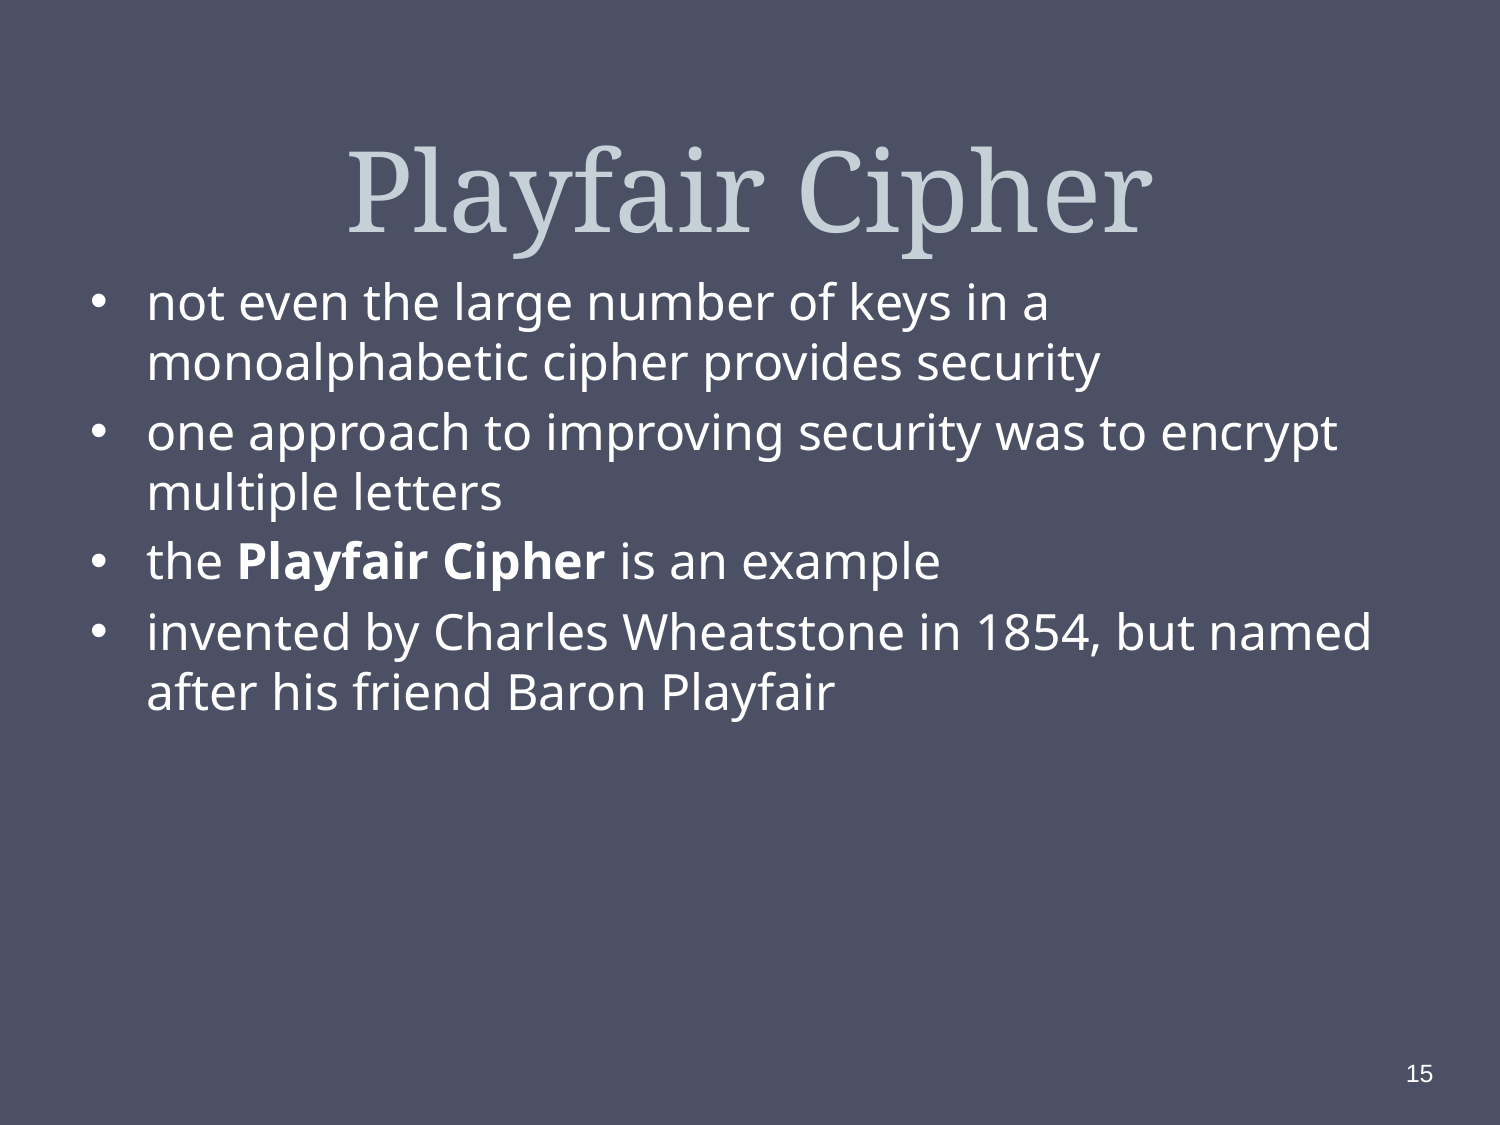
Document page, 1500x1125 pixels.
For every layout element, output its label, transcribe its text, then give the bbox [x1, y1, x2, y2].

slide_number 15 [1401, 1042, 1494, 1103]
list not even the large number of keys in a monoalphabetic cipher provides security one approach to improving security was to encrypt multiple letters the Playfair Cipher is an example invented by Charles Wheatstone in 1854, but named after his friend Baron Playfair [75, 262, 1425, 1005]
title Playfair Cipher [75, 0, 1425, 262]
